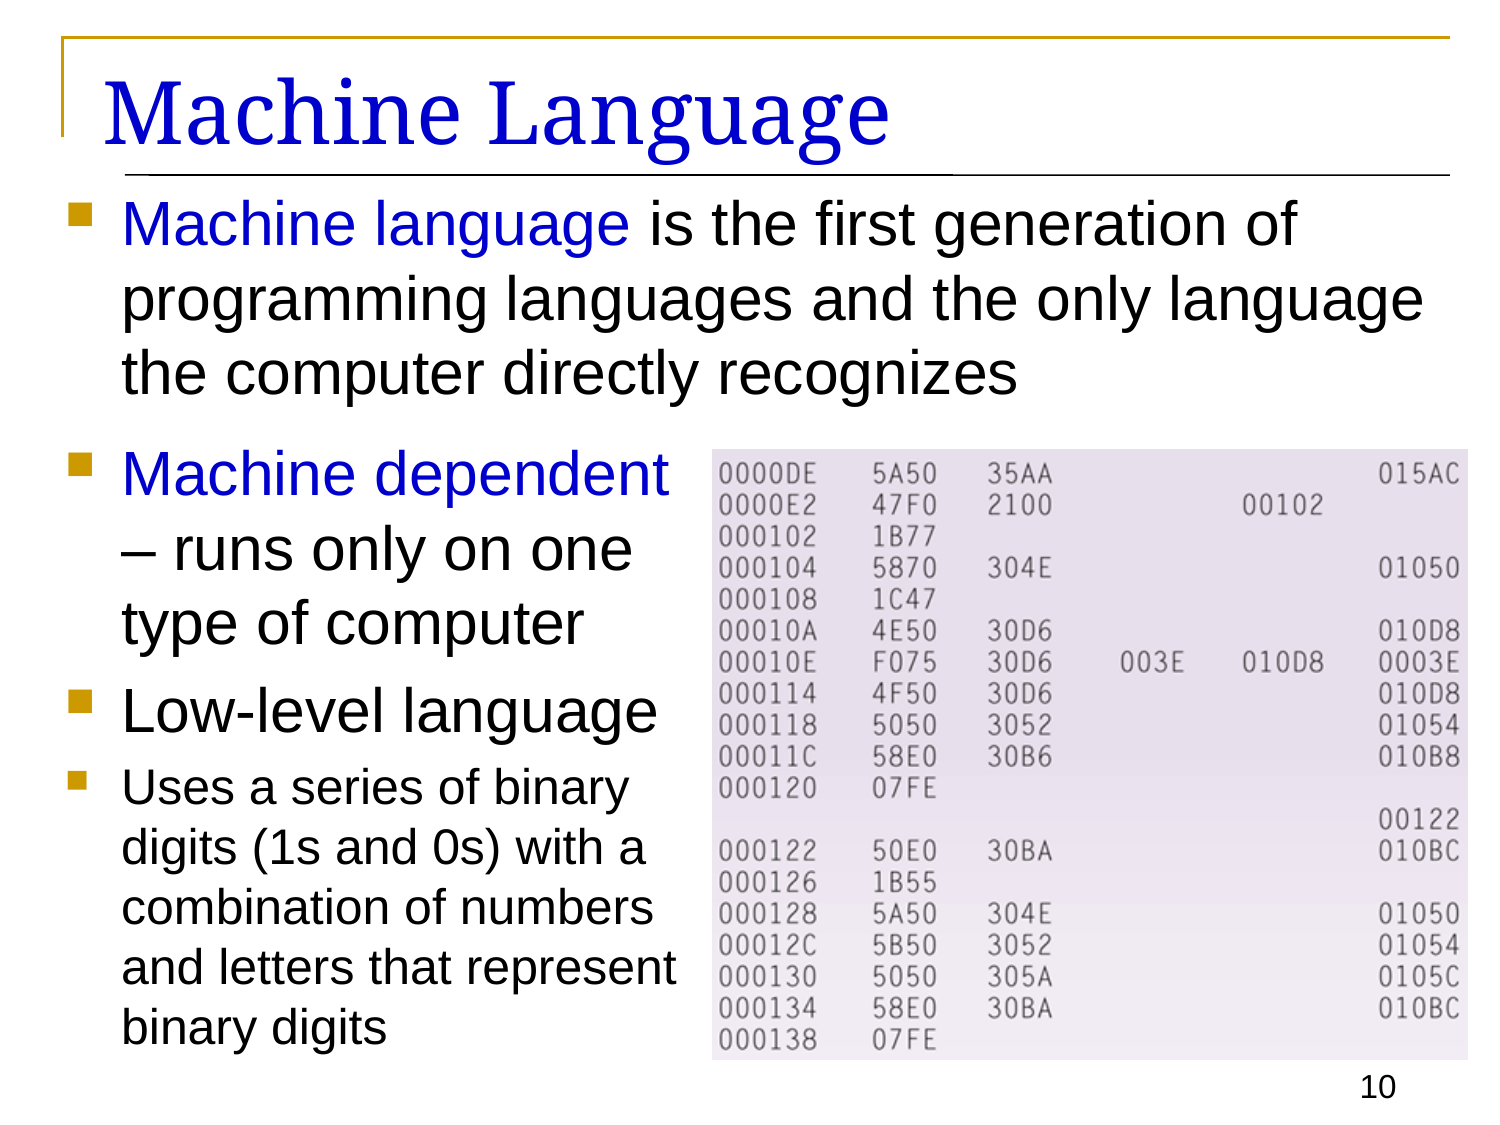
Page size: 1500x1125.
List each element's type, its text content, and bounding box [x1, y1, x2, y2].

text_box Machine dependent – runs only on one type of computer Low-level language Uses a series of binary digits (1s and 0s) with a combination of numbers and letters that represent binary digits [50, 425, 700, 1063]
picture [712, 449, 1468, 1060]
list Machine language is the first generation of programming languages and the only language the computer directly recognizes [49, 174, 1451, 426]
title Machine Language [87, 49, 1451, 163]
